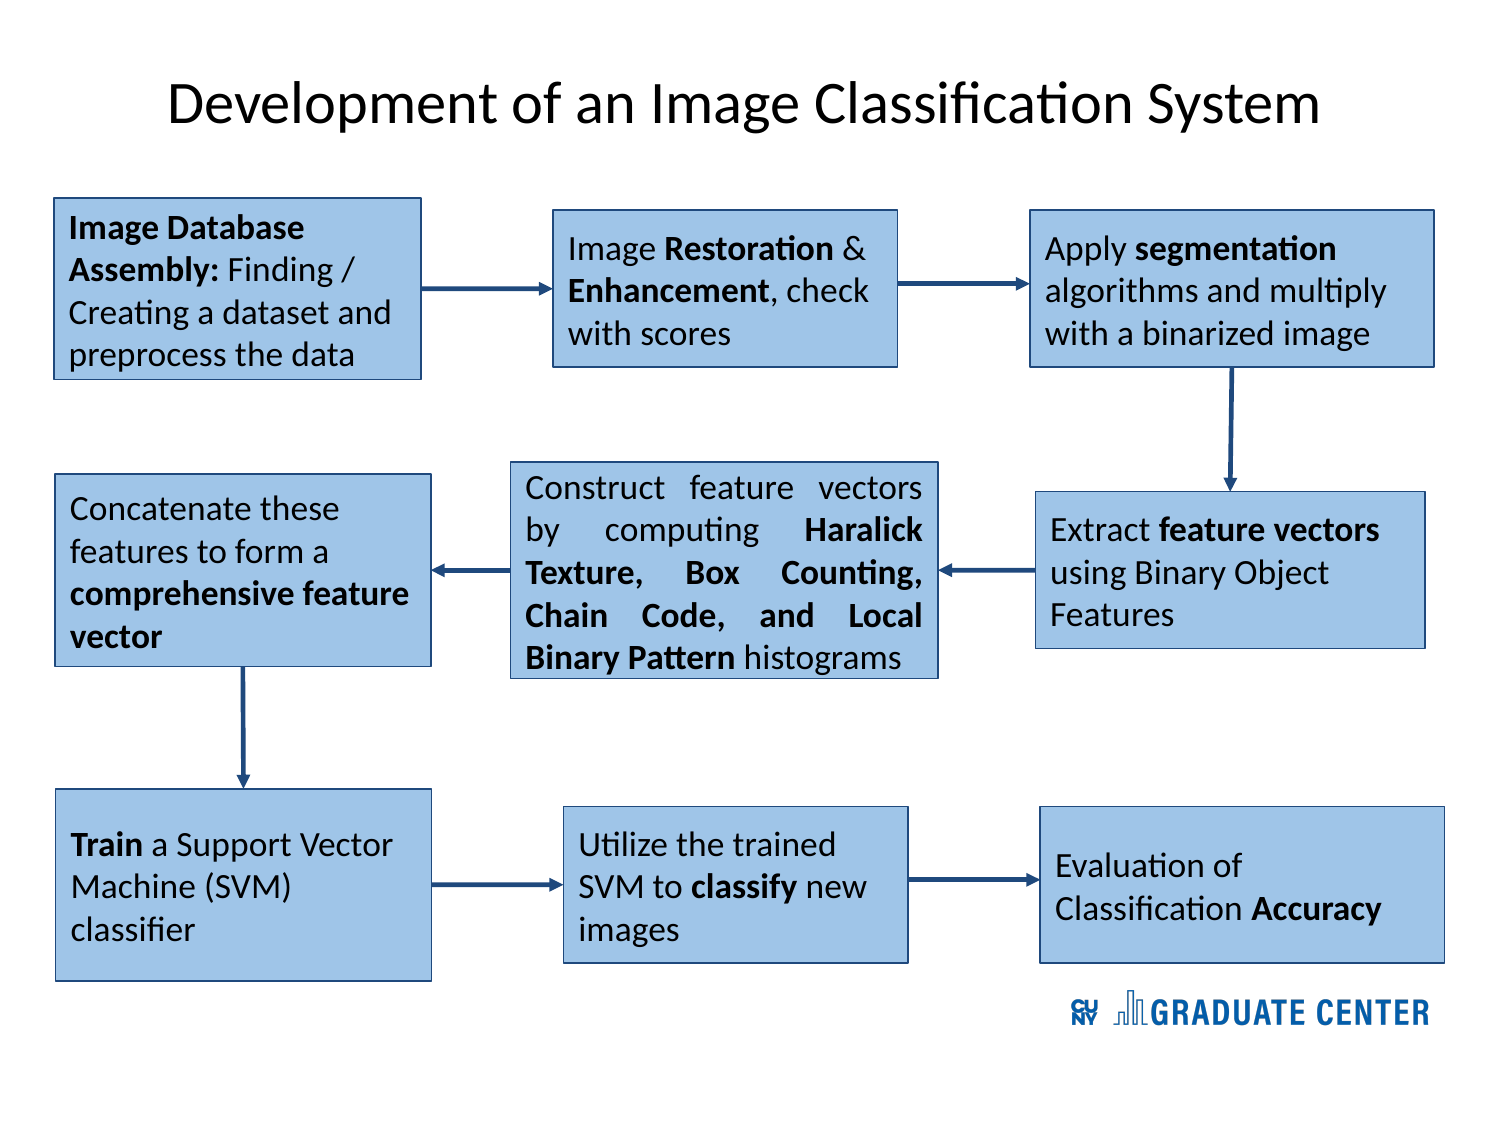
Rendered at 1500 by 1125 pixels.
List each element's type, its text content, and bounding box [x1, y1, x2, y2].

text_box Extract feature vectors using Binary Object Features [1035, 491, 1426, 649]
text_box Construct feature vectors by computing Haralick Texture, Box Counting, Chain Code, and Local Binary Pattern histograms [510, 462, 939, 679]
text_box Concatenate these features to form a comprehensive feature vector [55, 474, 431, 667]
text_box Image Restoration & Enhancement, check with scores [552, 210, 898, 368]
text_box Utilize the trained SVM to classify new images [563, 806, 909, 964]
text_box Apply segmentation algorithms and multiply with a binarized image [1029, 210, 1434, 368]
text_box Train a Support Vector Machine (SVM) classifier [55, 788, 432, 981]
text_box Evaluation of Classification Accuracy [1040, 806, 1445, 964]
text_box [1229, 366, 1233, 492]
picture [1064, 981, 1436, 1038]
text_box Development of an Image Classification System [152, 47, 1343, 150]
text_box Image Database Assembly: Finding / Creating a dataset and preprocess the data [53, 197, 421, 380]
